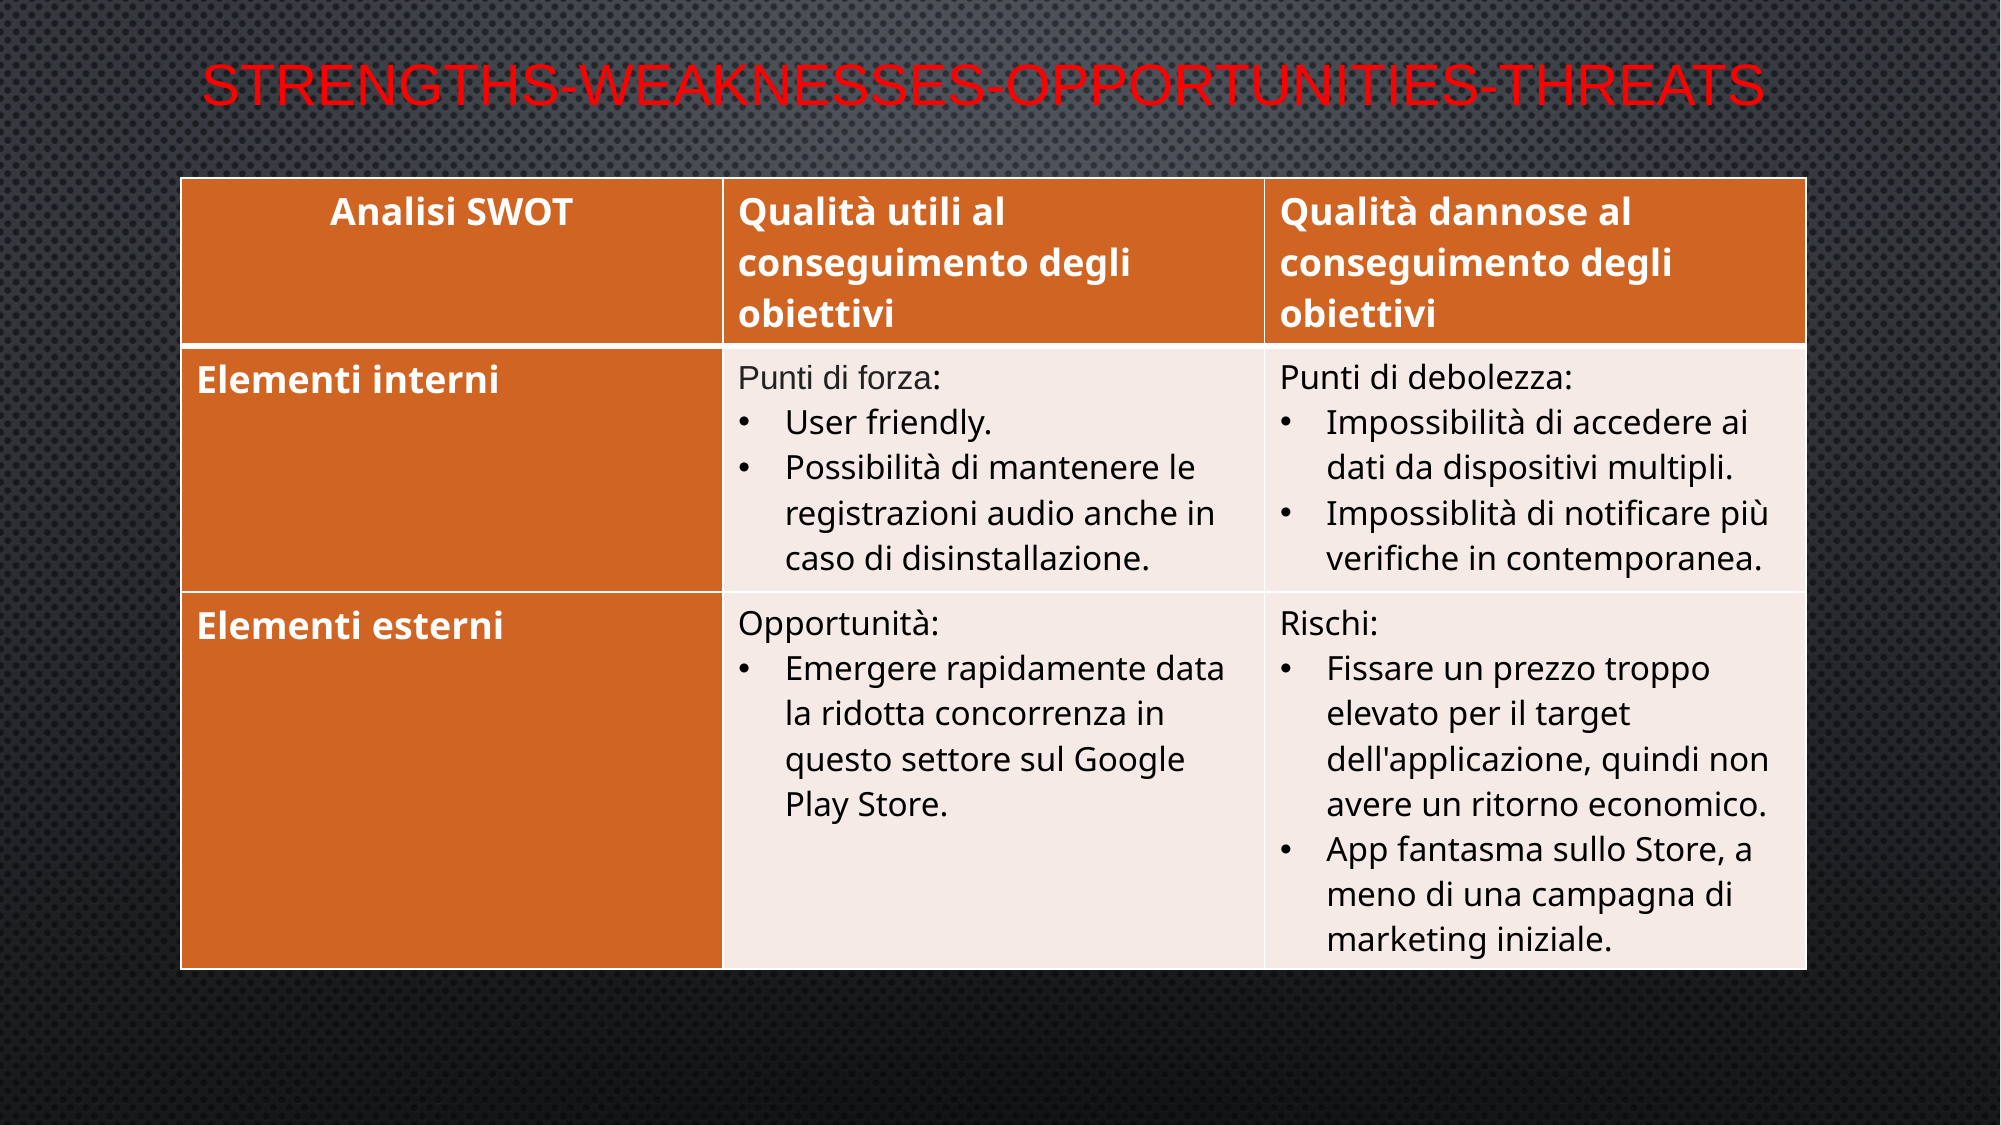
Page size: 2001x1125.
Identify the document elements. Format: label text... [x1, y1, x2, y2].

picture [0, 0, 2001, 1125]
table_cell Elementi esterni [182, 593, 722, 968]
table_cell Opportunità: Emergere rapidamente data la ridotta concorrenza in questo settore sul Google Play Store. [724, 593, 1264, 968]
table_header Qualità utili al conseguimento degli obiettivi [724, 179, 1264, 343]
table_cell Punti di debolezza: Impossibilità di accedere ai dati da dispositivi multipli. Impossiblità di notificare più verifiche in contemporanea. [1265, 349, 1805, 591]
table_header Analisi SWOT [182, 179, 722, 343]
table_header Qualità dannose al conseguimento degli obiettivi [1265, 179, 1805, 343]
table_cell Punti di forza: User friendly. Possibilità di mantenere le registrazioni audio anche in caso di disinstallazione. [724, 349, 1264, 591]
text_box Strengths-Weaknesses-Opportunities-Threats [186, 0, 1811, 164]
table_cell Elementi interni [182, 349, 722, 591]
table_cell Rischi: Fissare un prezzo troppo elevato per il target dell'applicazione, quindi non avere un ritorno economico. App fantasma sullo Store, a meno di una campagna di marketing iniziale. [1265, 593, 1805, 968]
